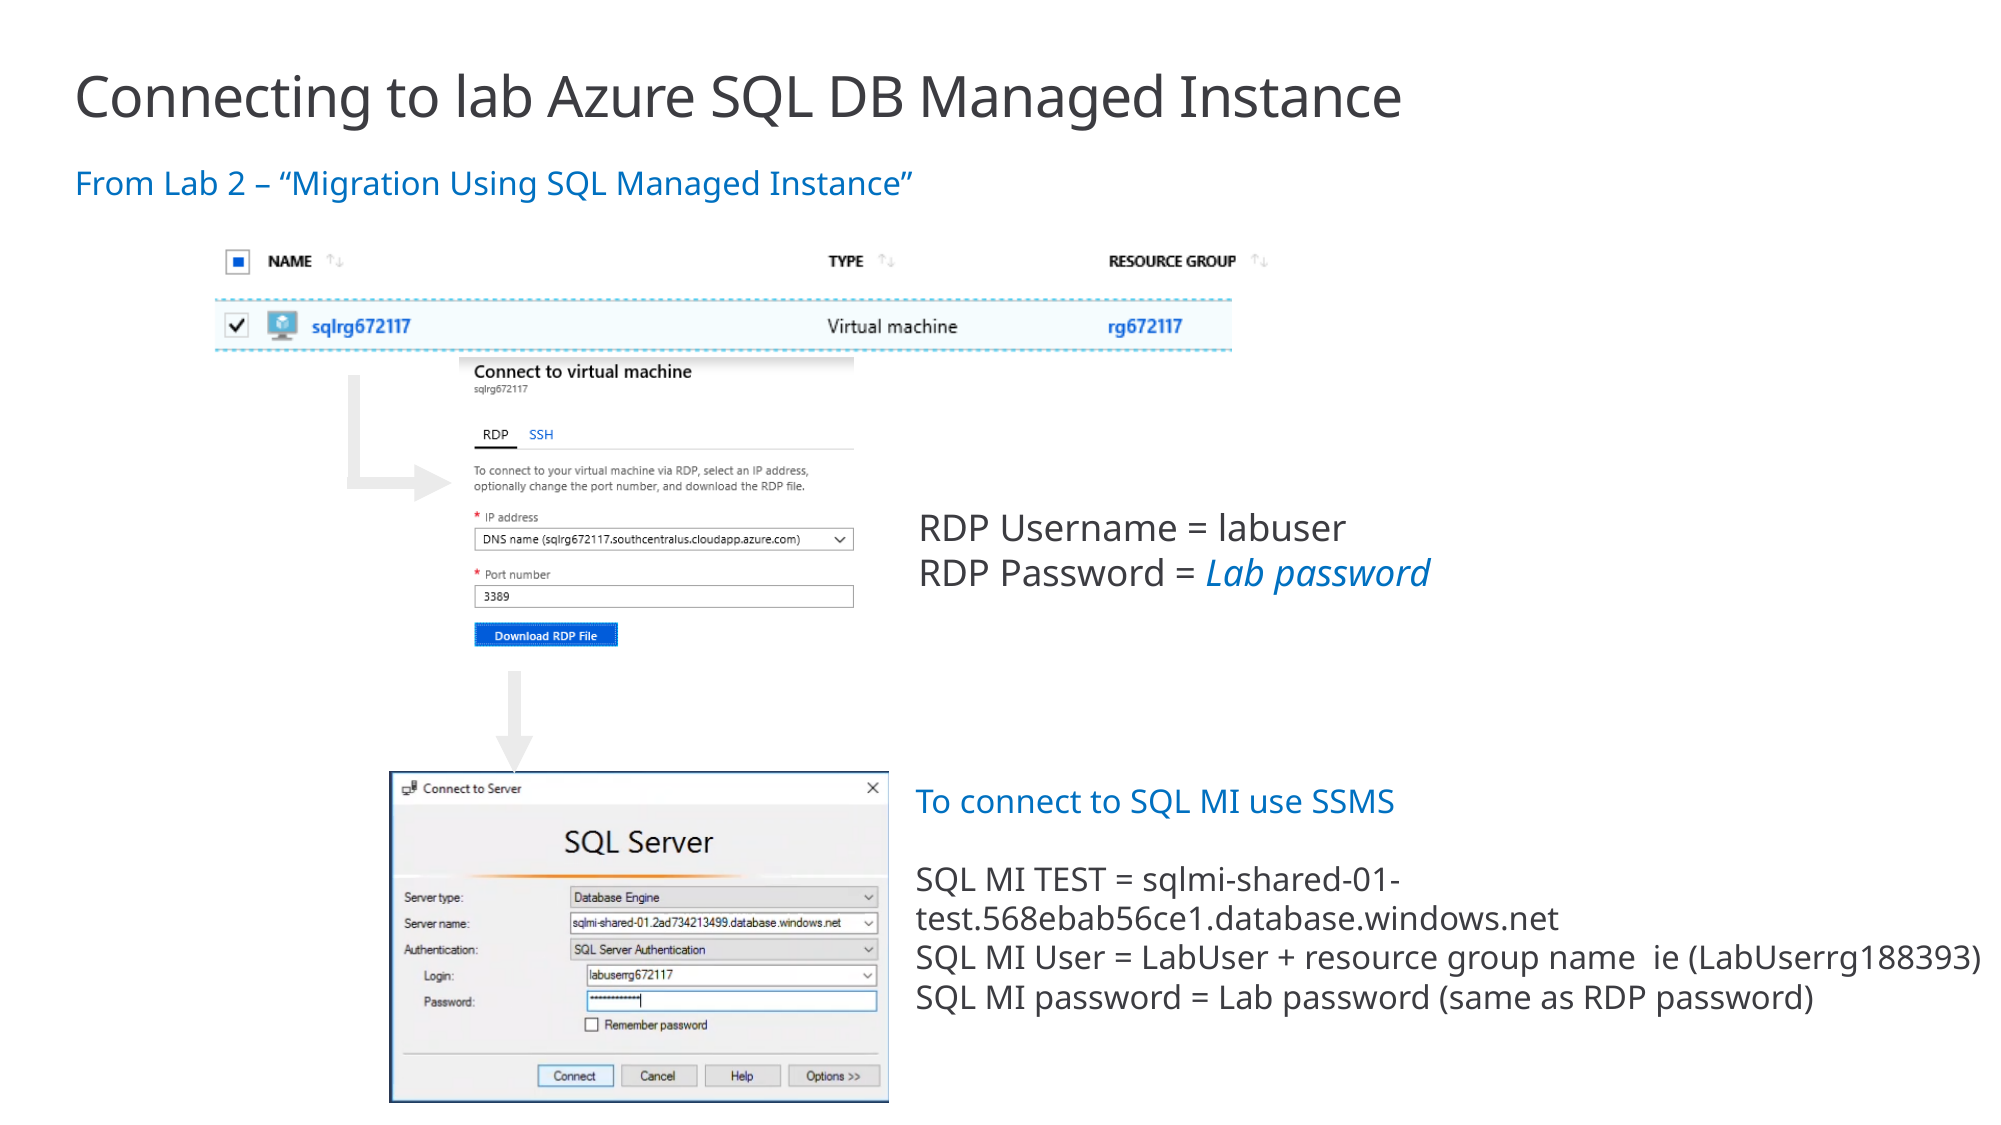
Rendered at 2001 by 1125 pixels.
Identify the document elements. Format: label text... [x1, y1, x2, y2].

text_box From Lab 2 – “Migration Using SQL Managed Instance” [60, 155, 929, 210]
title Connecting to lab Azure SQL DB Managed Instance [74, 63, 1930, 130]
picture [389, 771, 889, 1103]
text_box To connect to SQL MI use SSMS SQL MI TEST = sqlmi-shared-01-test.568ebab56ce1.database.windows.net SQL MI User = LabUser + resource group name ie (LabUserrg188393) SQL MI password = Lab password (same as RDP password) [900, 773, 2000, 1063]
text_box RDP Username = labuser RDP Password = Lab password [903, 497, 1446, 645]
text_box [197, 245, 1383, 360]
picture [458, 357, 854, 660]
